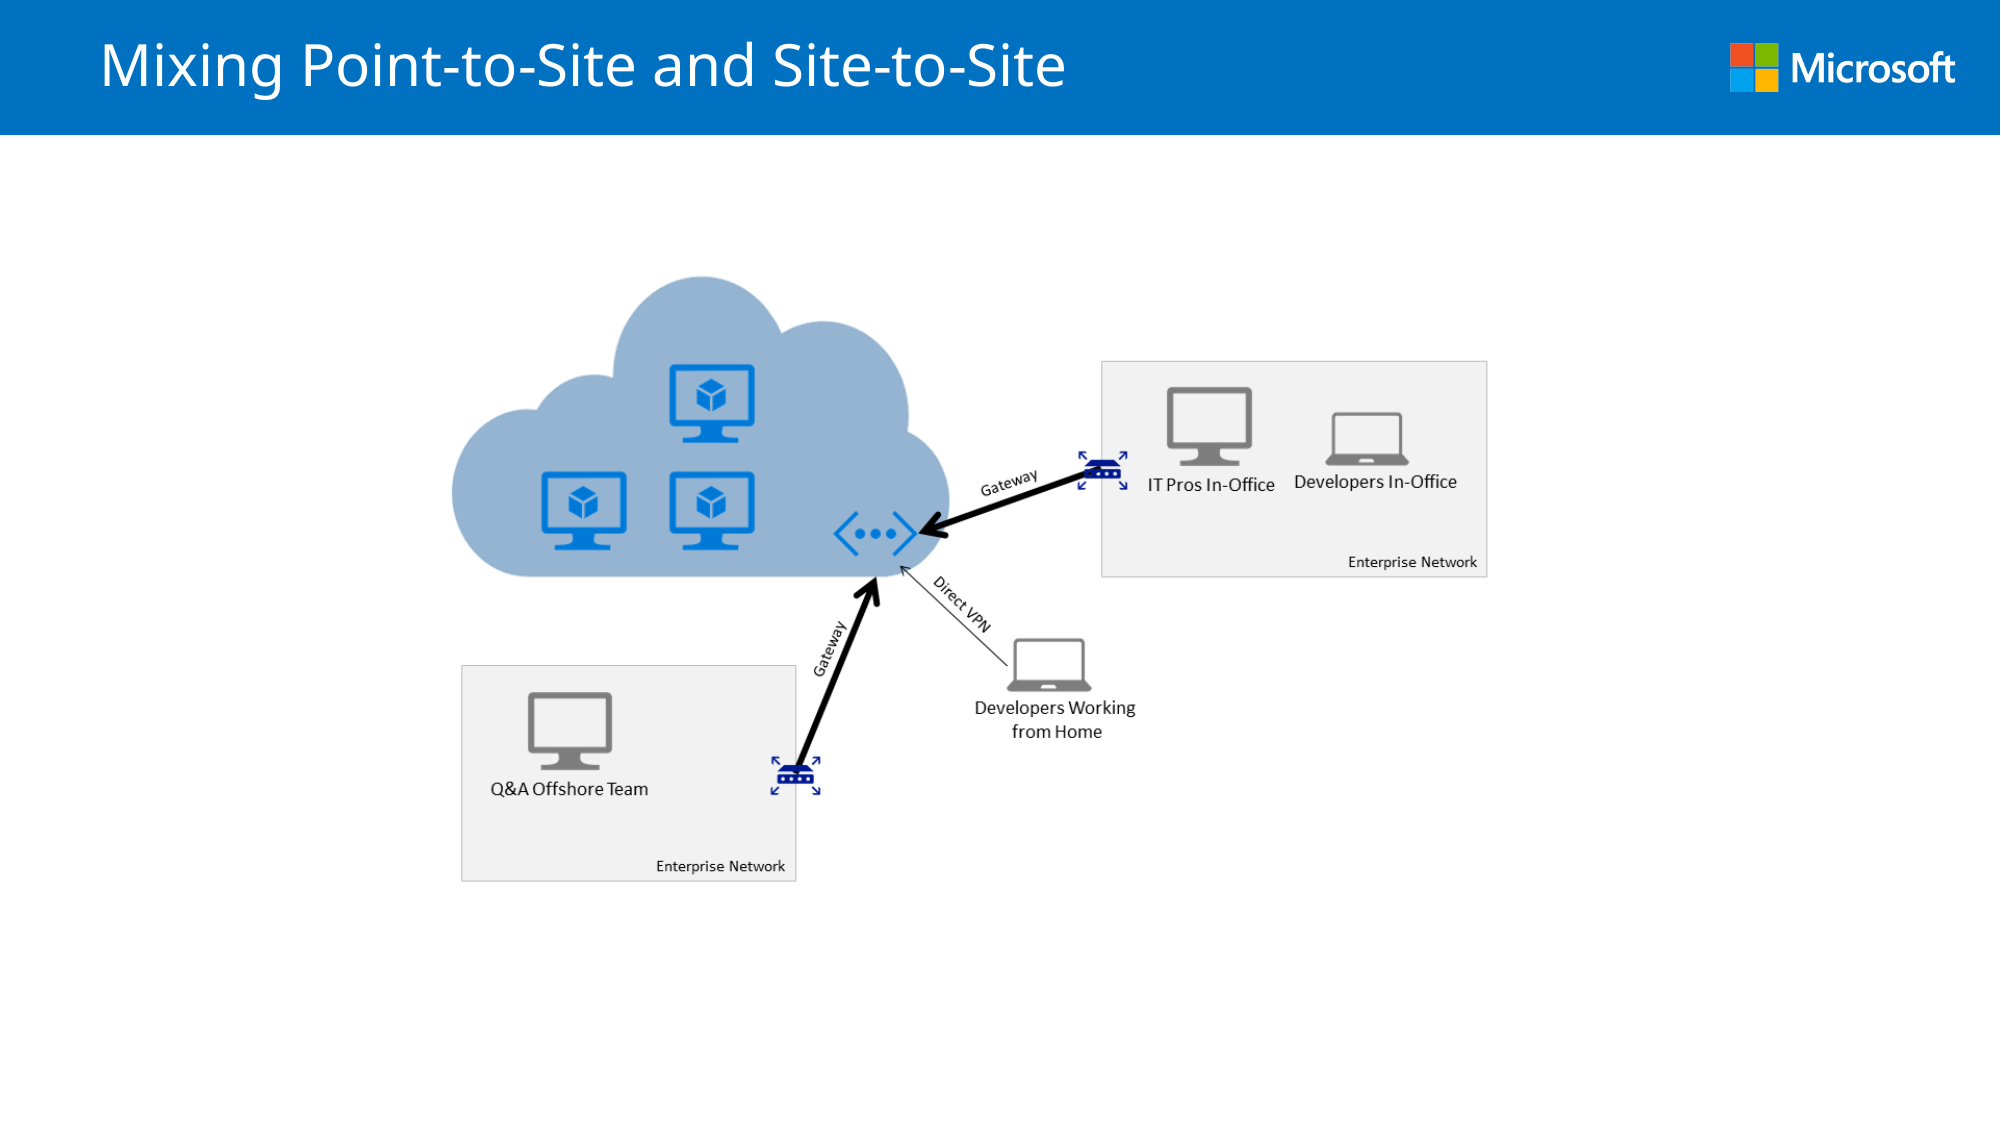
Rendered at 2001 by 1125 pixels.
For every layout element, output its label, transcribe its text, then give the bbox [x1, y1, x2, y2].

picture [325, 214, 1658, 965]
title Mixing Point-to-Site and Site-to-Site [99, 0, 1901, 136]
picture [1901, 14, 1986, 121]
